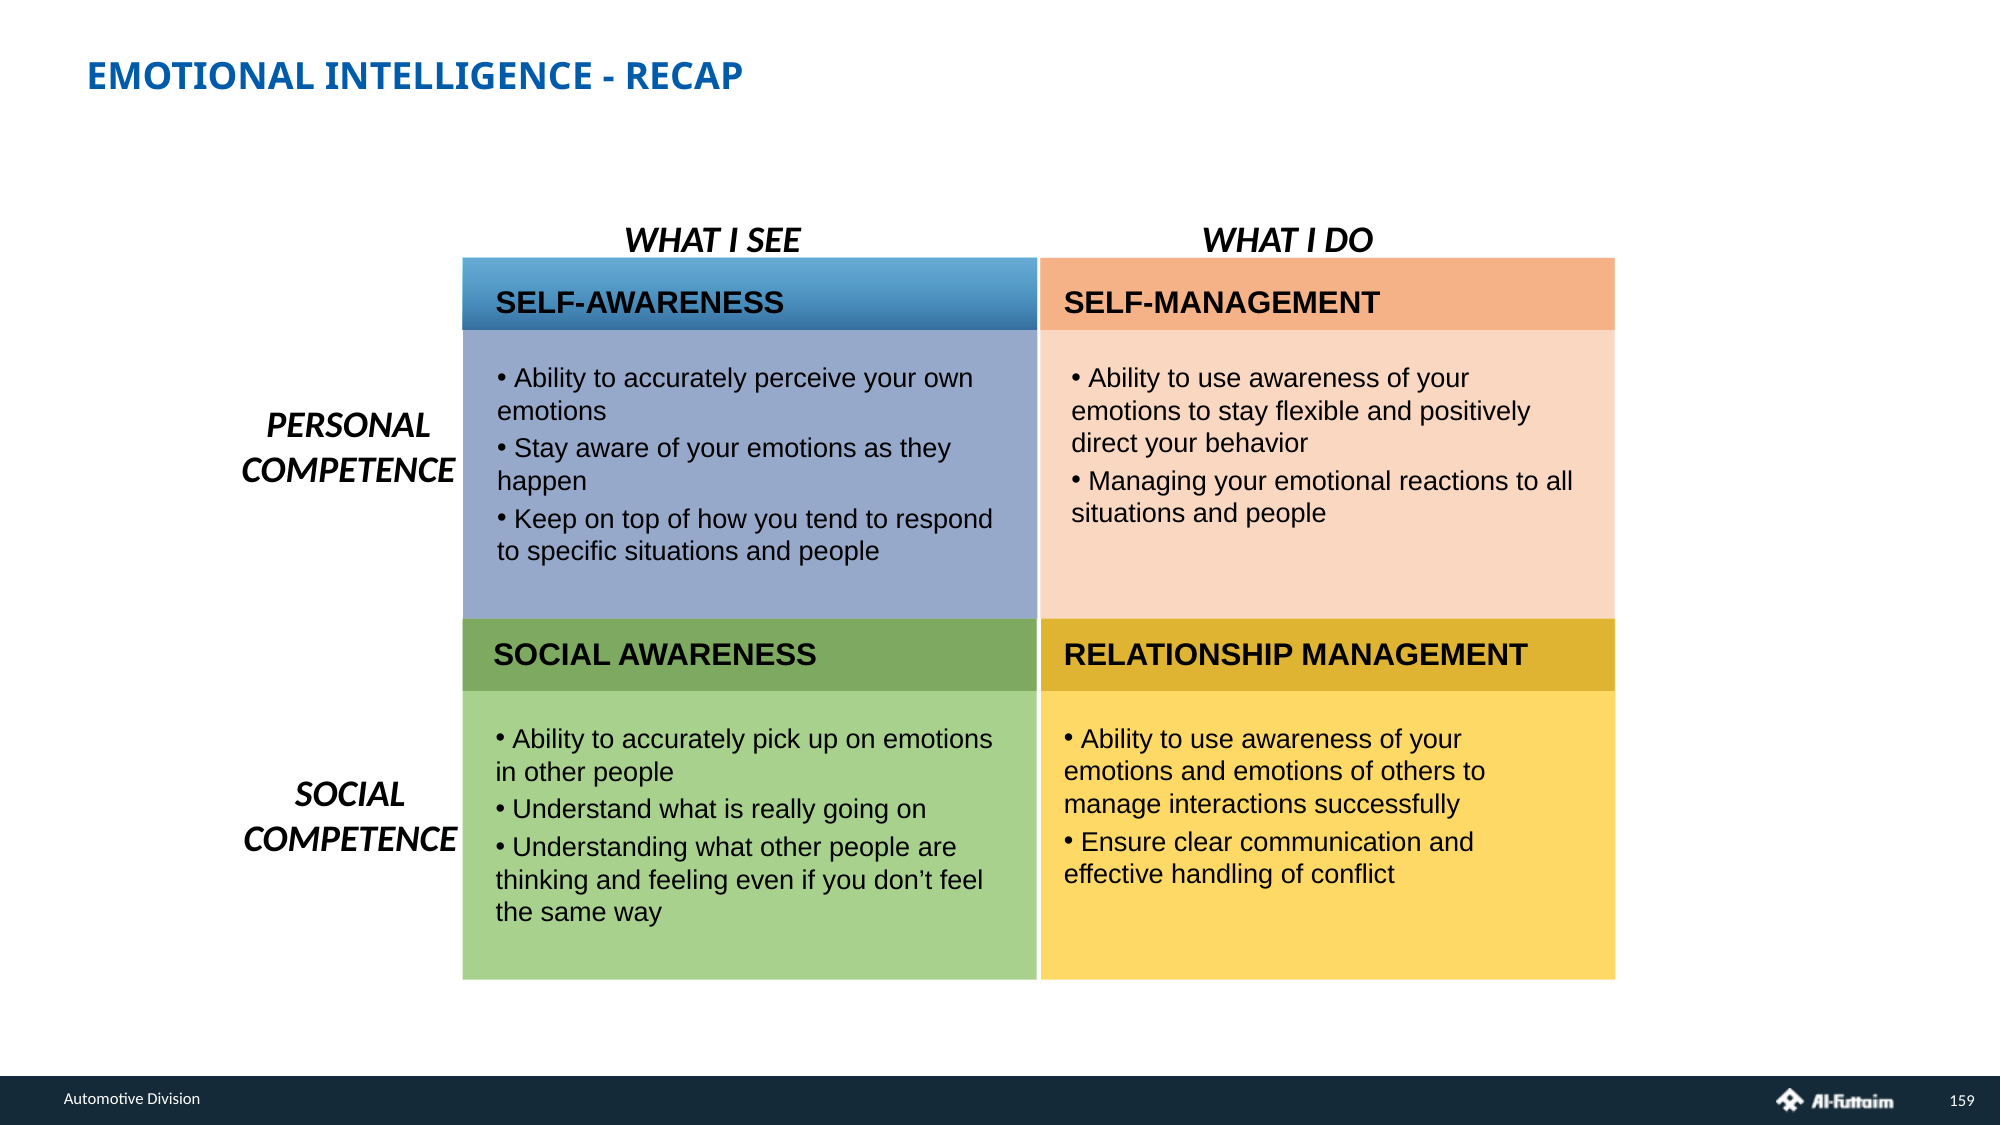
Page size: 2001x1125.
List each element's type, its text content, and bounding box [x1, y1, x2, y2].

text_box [462, 257, 1616, 980]
text_box WHAT I DO [1062, 207, 1513, 257]
text_box PERSONAL COMPETENCE [217, 392, 462, 498]
text_box EMOTIONAL INTELLIGENCE - RECAP [86, 51, 1873, 97]
text_box WHAT I SEE [487, 207, 938, 257]
text_box SOCIAL COMPETENCE [219, 761, 462, 866]
